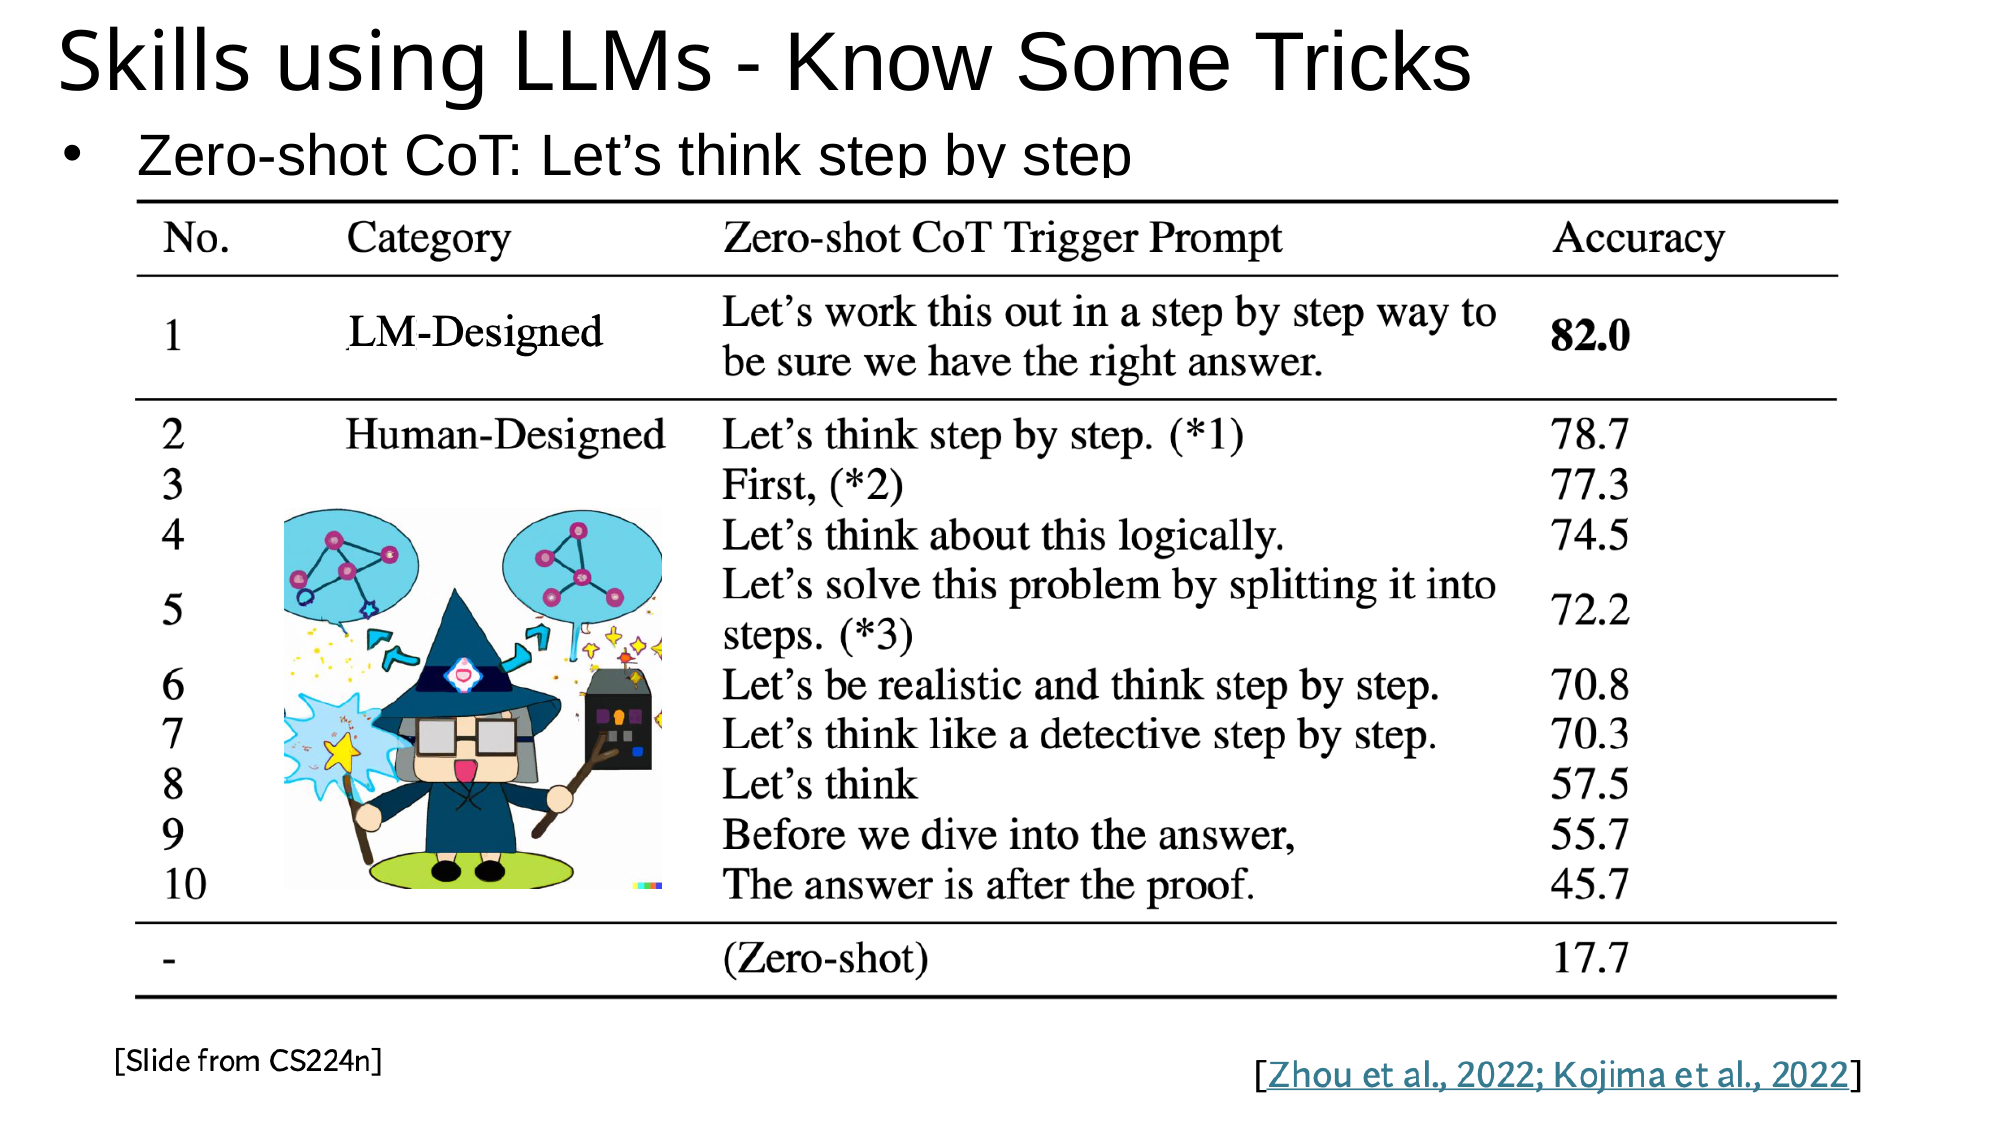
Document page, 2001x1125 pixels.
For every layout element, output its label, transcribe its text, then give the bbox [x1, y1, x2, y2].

text_box Zero-shot CoT: Let’s think step by step [48, 109, 1150, 195]
text_box Skills using LLMs - Know Some Tricks [43, 0, 2000, 315]
picture [67, 177, 1882, 1109]
